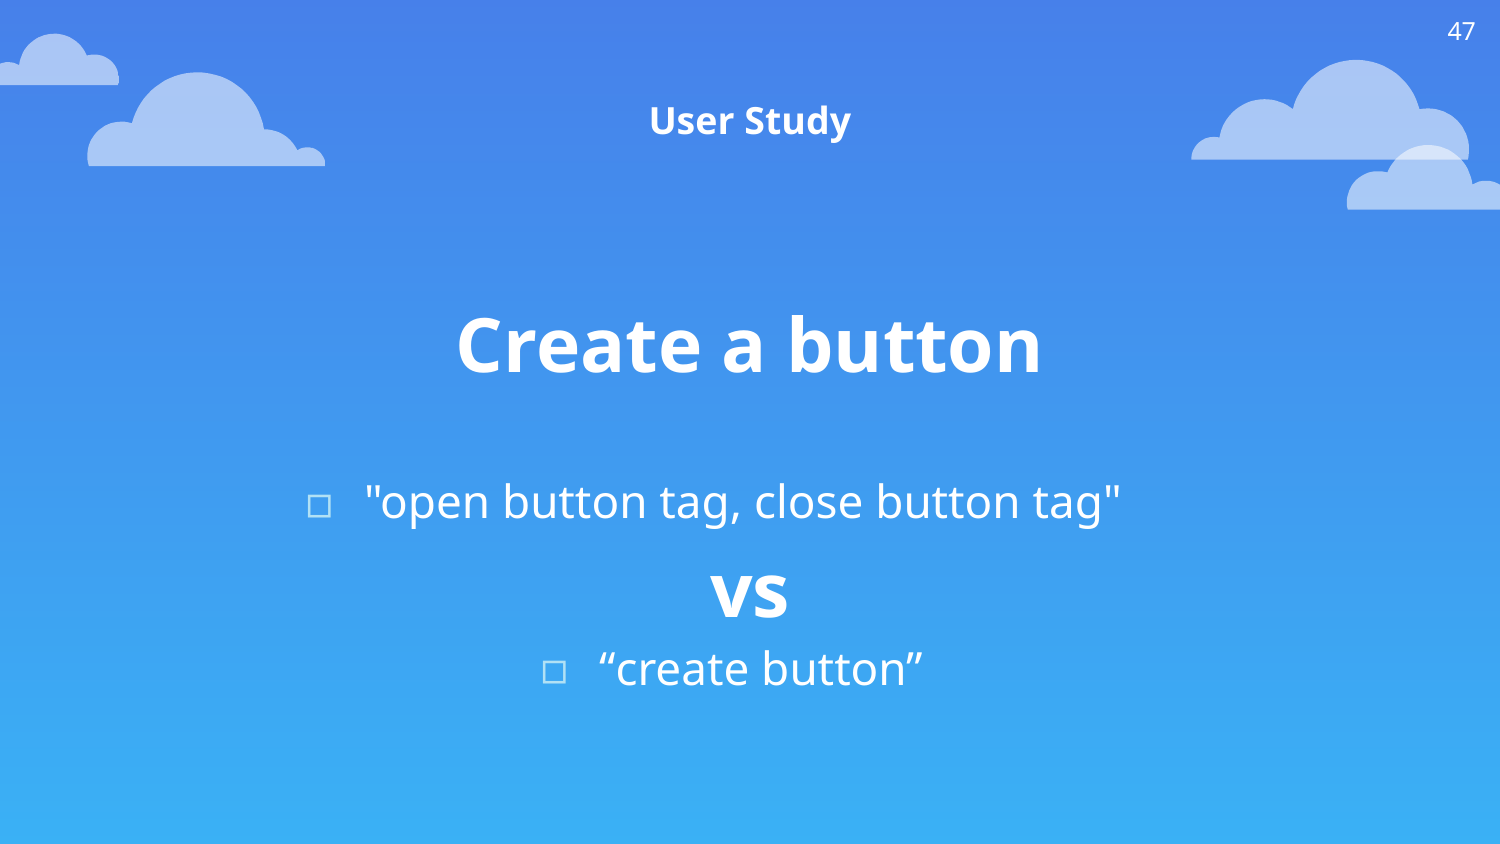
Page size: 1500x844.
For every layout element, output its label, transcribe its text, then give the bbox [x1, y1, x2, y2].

list “create button” [211, 624, 1236, 808]
slide_number 47 [1400, 0, 1491, 65]
title User Study [139, 64, 1361, 174]
list "open button tag, close button tag" [274, 457, 1298, 574]
text_box Create a button [275, 247, 1225, 438]
text_box vs [381, 514, 1119, 662]
